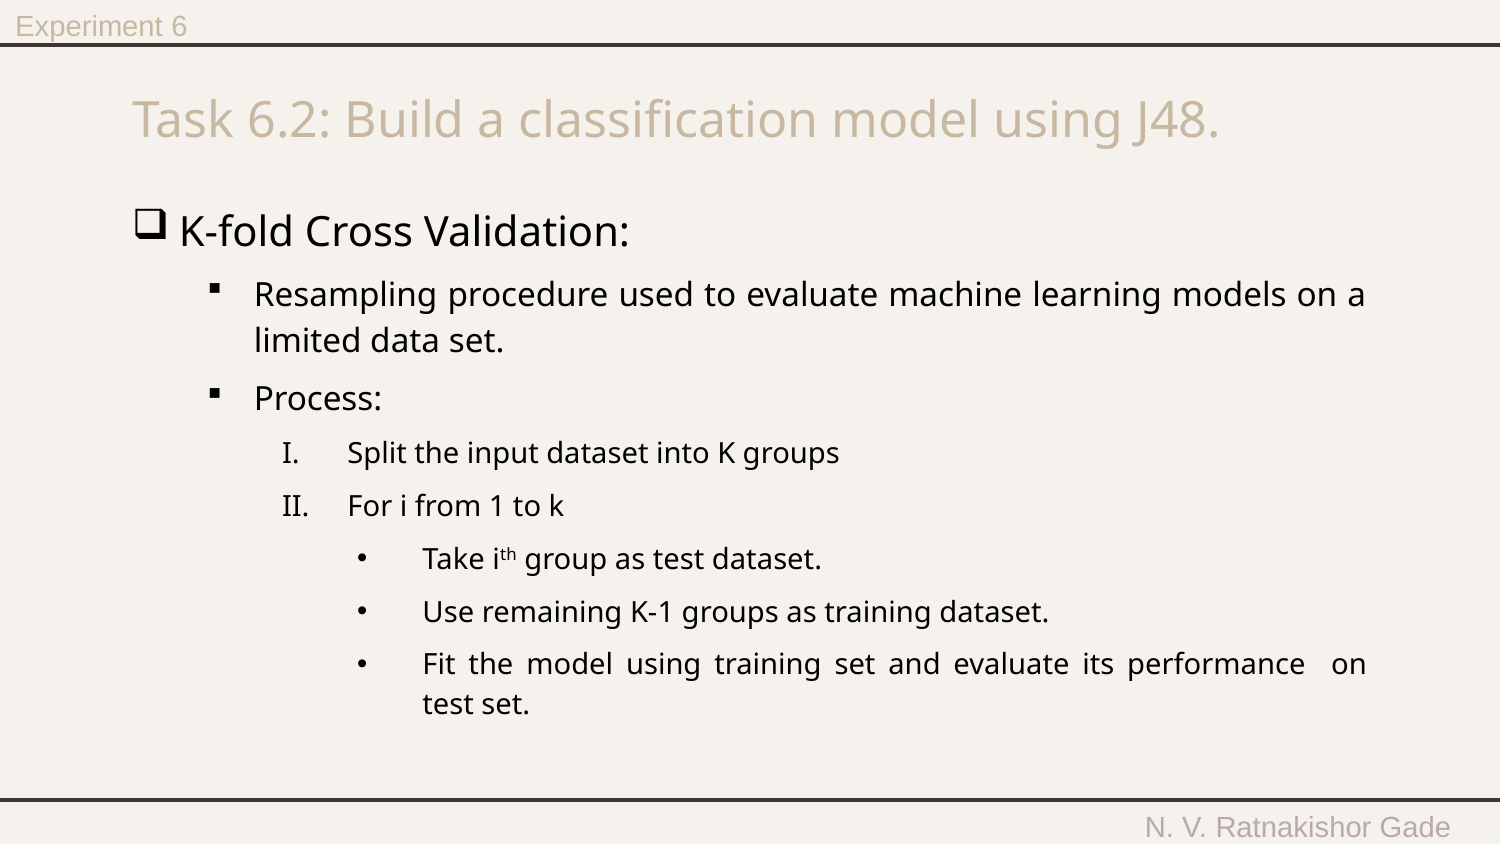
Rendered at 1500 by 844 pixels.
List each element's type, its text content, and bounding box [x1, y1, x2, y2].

list K-fold Cross Validation: Resampling procedure used to evaluate machine learning models on a limited data set. Process: Split the input dataset into K groups For i from 1 to k Take ith group as test dataset. Use remaining K-1 groups as training dataset. Fit the model using training set and evaluate its performance on test set. [116, 189, 1383, 731]
text_box Experiment 6 [0, 0, 203, 50]
title Task 6.2: Build a classification model using J48. [116, 72, 1347, 167]
